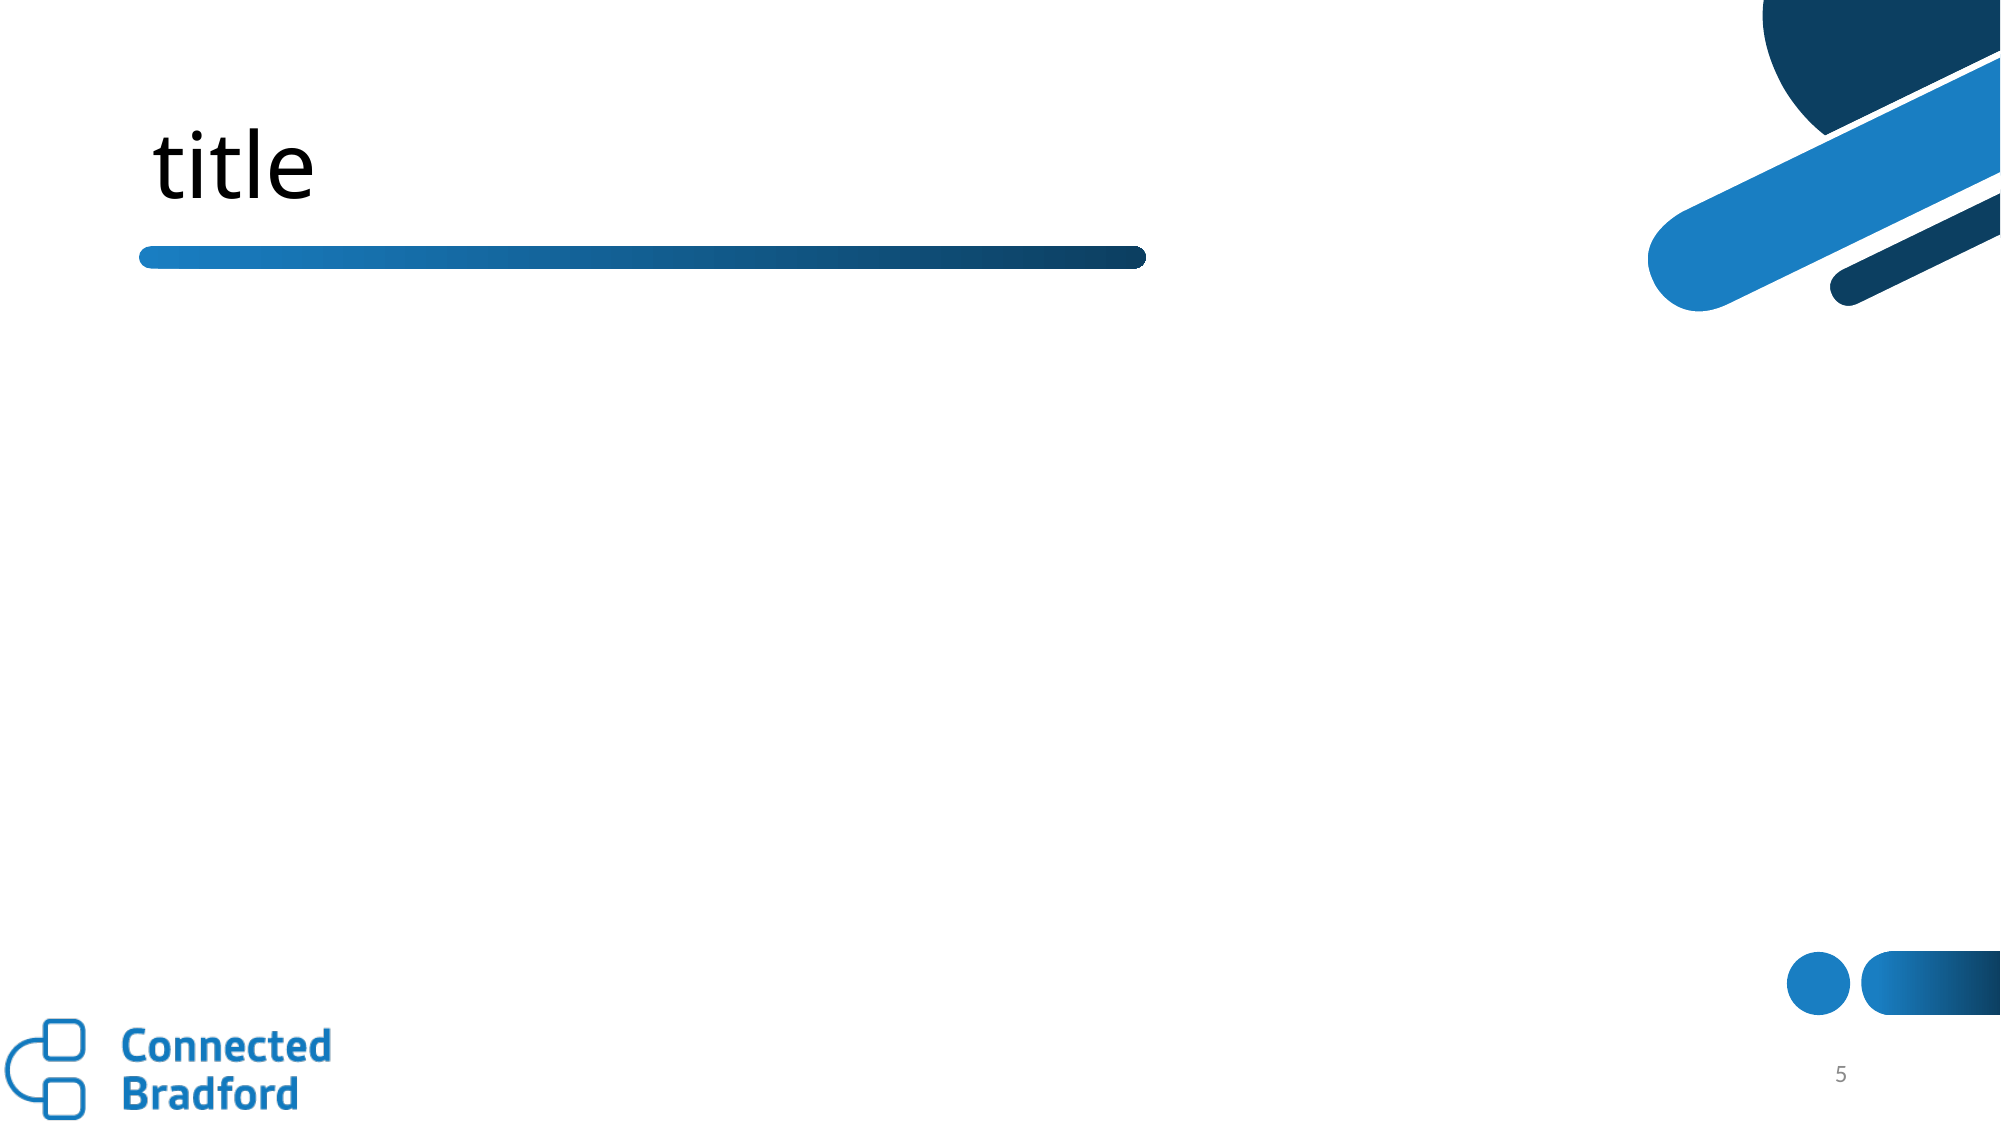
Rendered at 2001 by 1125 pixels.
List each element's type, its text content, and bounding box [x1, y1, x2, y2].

title title [137, 59, 1863, 278]
slide_number 5 [1412, 1042, 1863, 1103]
picture [0, 1002, 335, 1125]
